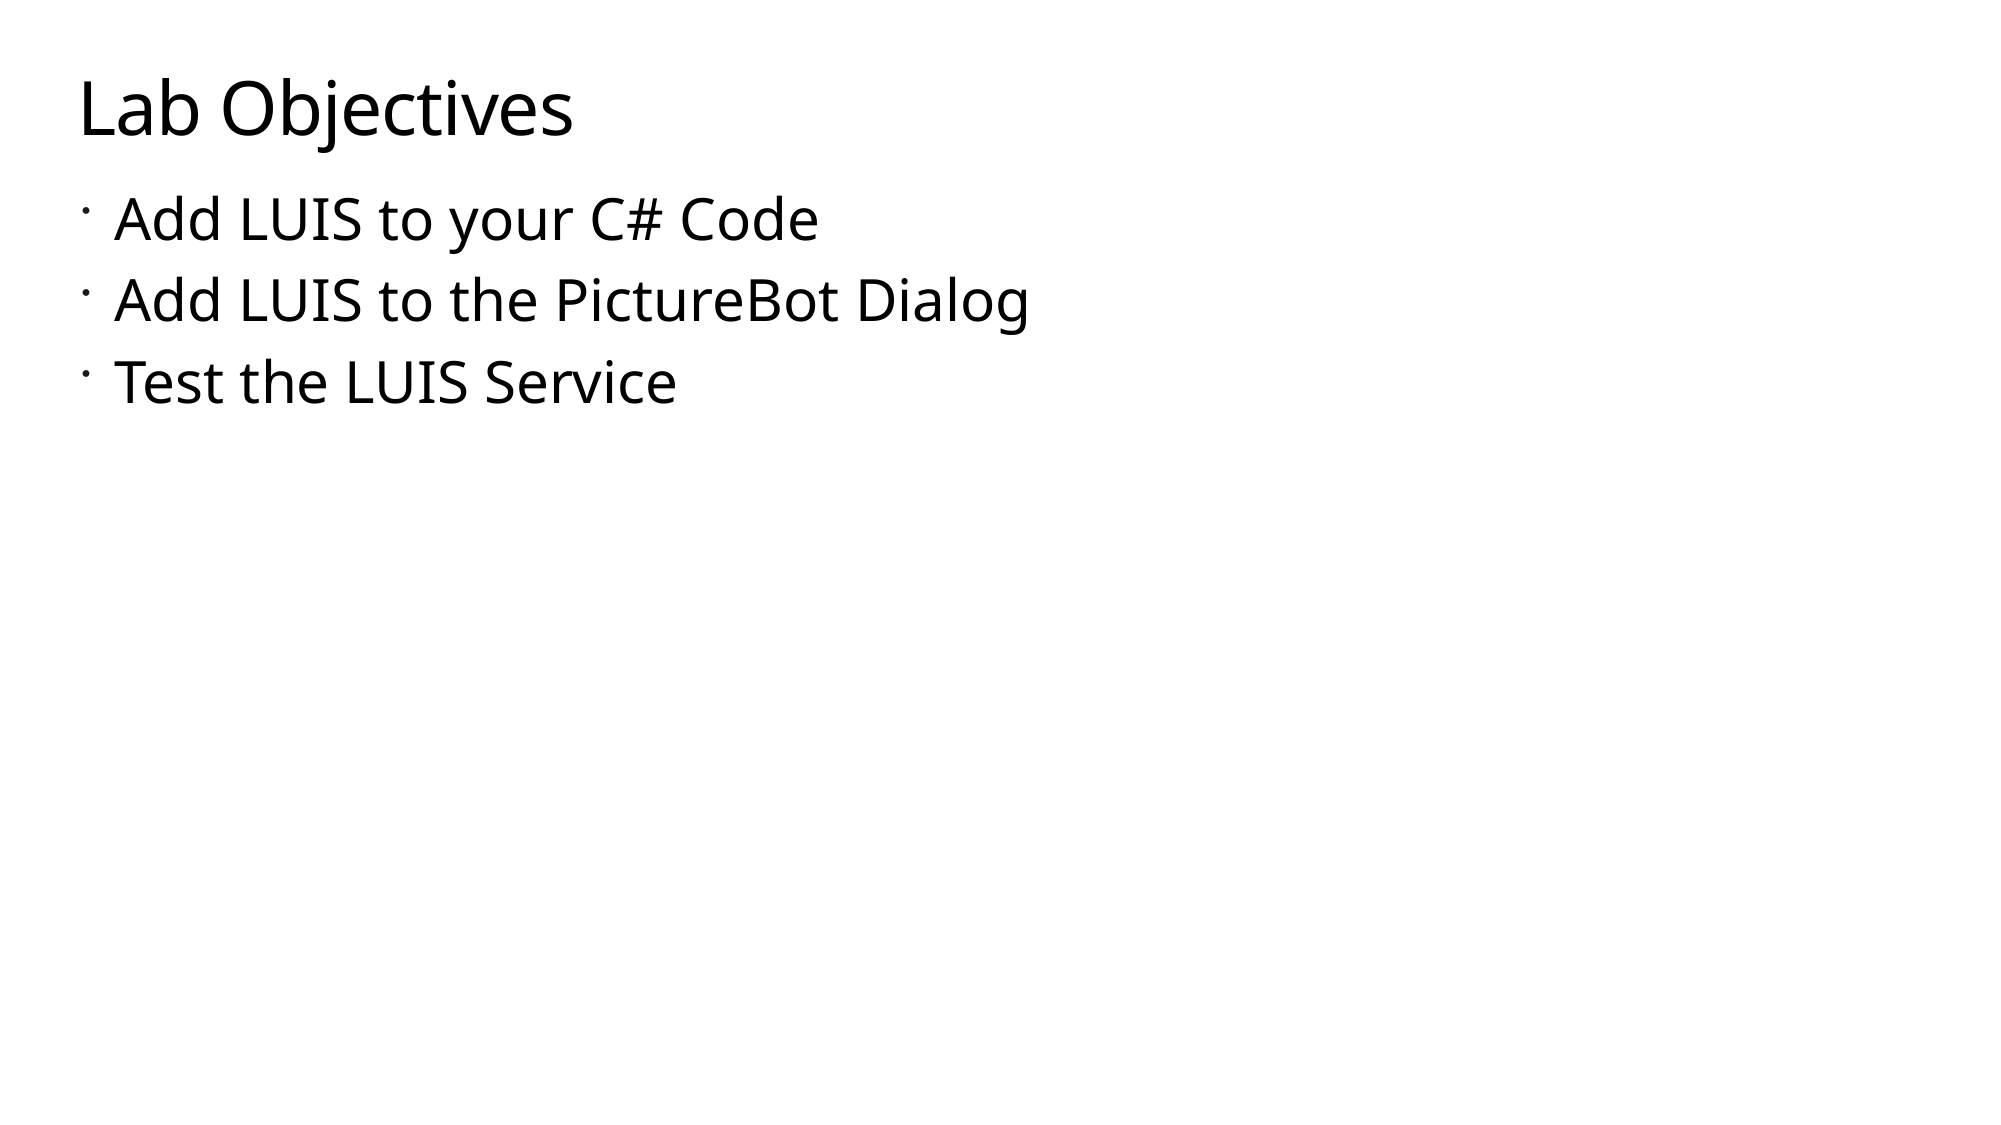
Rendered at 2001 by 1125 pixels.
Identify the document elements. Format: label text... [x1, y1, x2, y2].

title Lab Objectives [77, 60, 1885, 152]
list Add LUIS to your C# Code Add LUIS to the PictureBot Dialog Test the LUIS Service [77, 181, 1885, 423]
